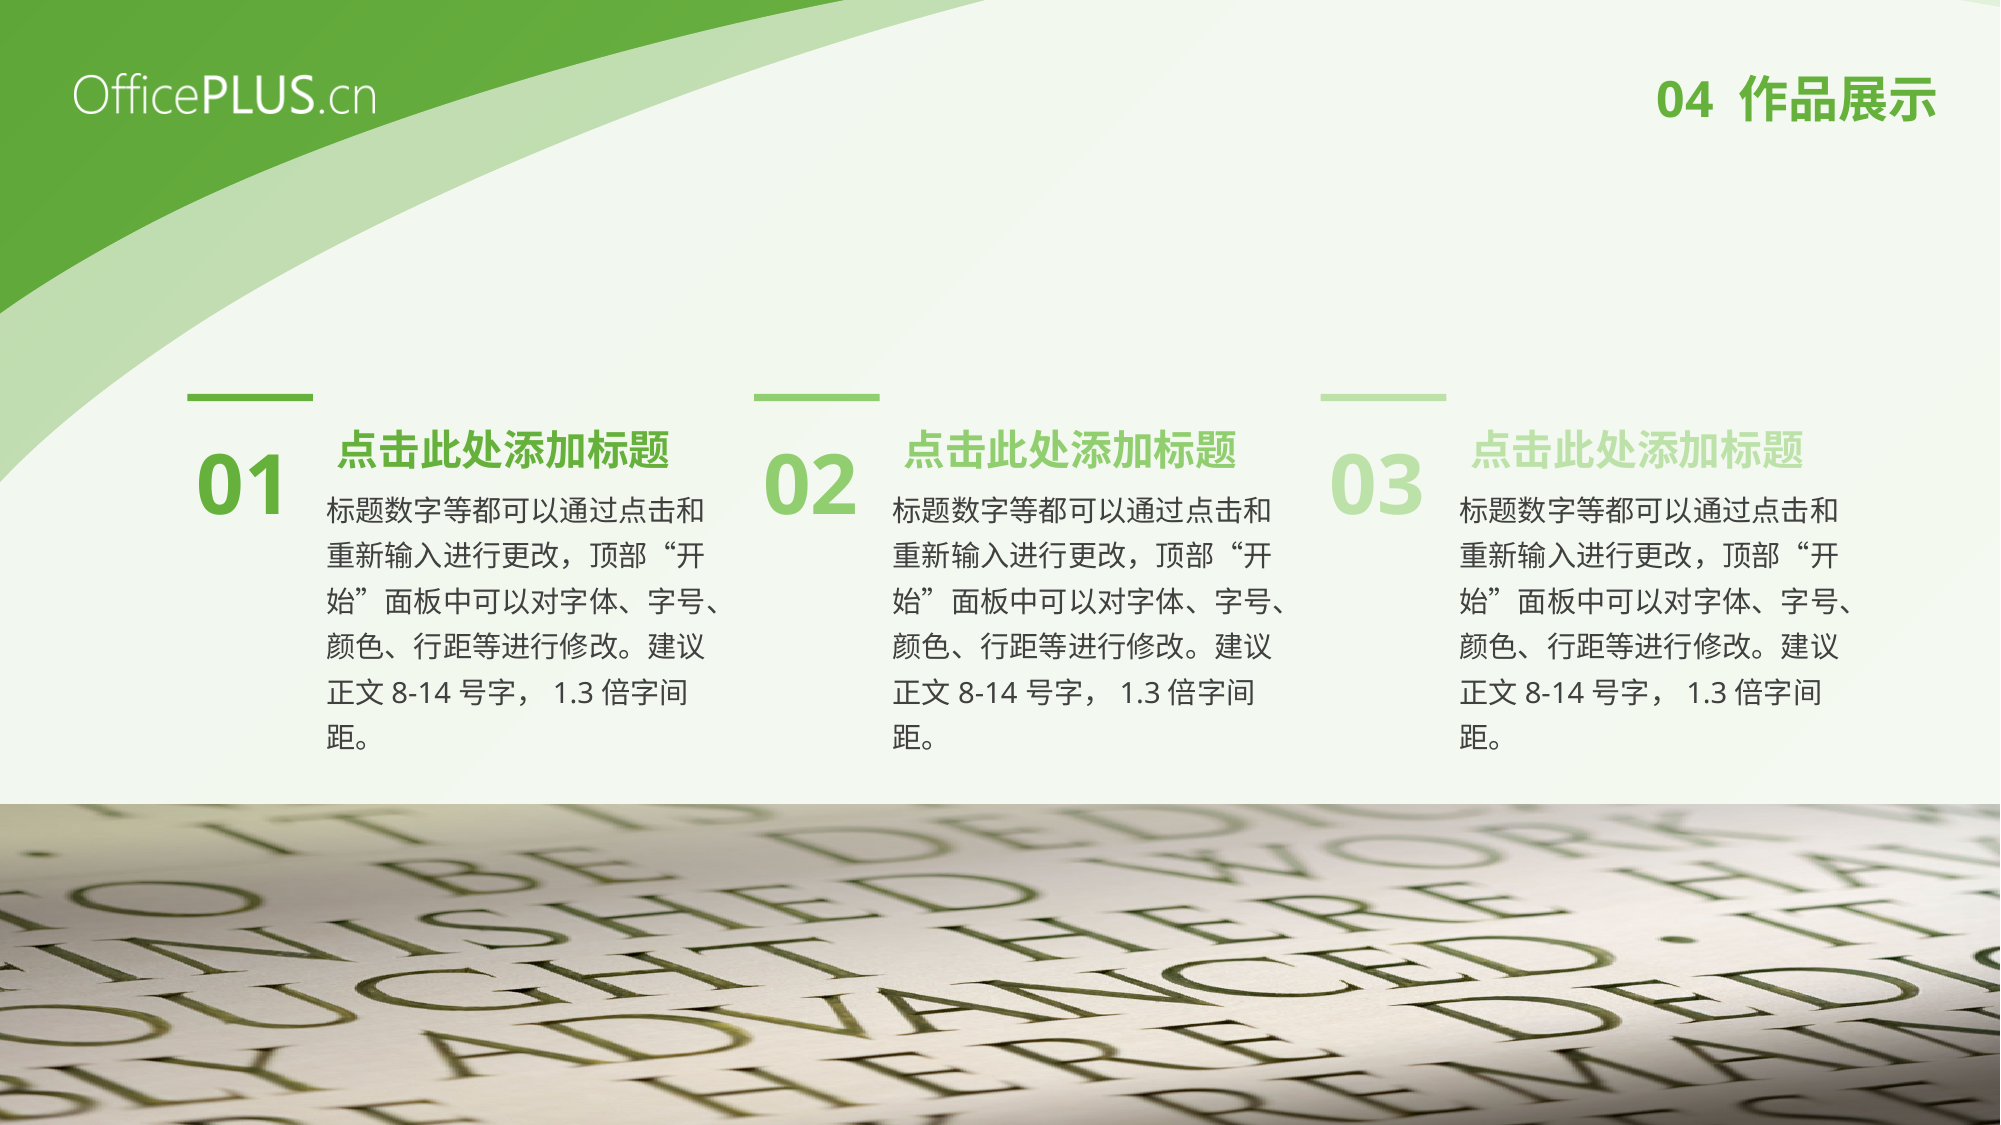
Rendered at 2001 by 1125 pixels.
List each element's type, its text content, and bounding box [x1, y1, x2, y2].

text_box 点击此处添加标题 [321, 401, 686, 481]
text_box [307, 393, 314, 402]
text_box 标题数字等都可以通过点击和重新输入进行更改，顶部“开始”面板中可以对字体、字号、颜色、行距等进行修改。建议正文8-14号字，1.3倍字间距。 [1444, 474, 1858, 762]
text_box 03 [1315, 393, 1441, 539]
text_box 标题数字等都可以通过点击和重新输入进行更改，顶部“开始”面板中可以对字体、字号、颜色、行距等进行修改。建议正文8-14号字，1.3倍字间距。 [311, 474, 725, 762]
picture [74, 73, 375, 114]
text_box 01 [181, 393, 307, 539]
list 04 作品展示 [1083, 41, 1955, 162]
text_box 标题数字等都可以通过点击和重新输入进行更改，顶部“开始”面板中可以对字体、字号、颜色、行距等进行修改。建议正文8-14号字，1.3倍字间距。 [877, 474, 1291, 762]
picture [0, 804, 2000, 1125]
text_box 点击此处添加标题 [1455, 401, 1820, 481]
text_box [874, 393, 881, 402]
text_box [1441, 393, 1447, 402]
text_box 02 [748, 393, 874, 539]
text_box 点击此处添加标题 [888, 401, 1253, 481]
